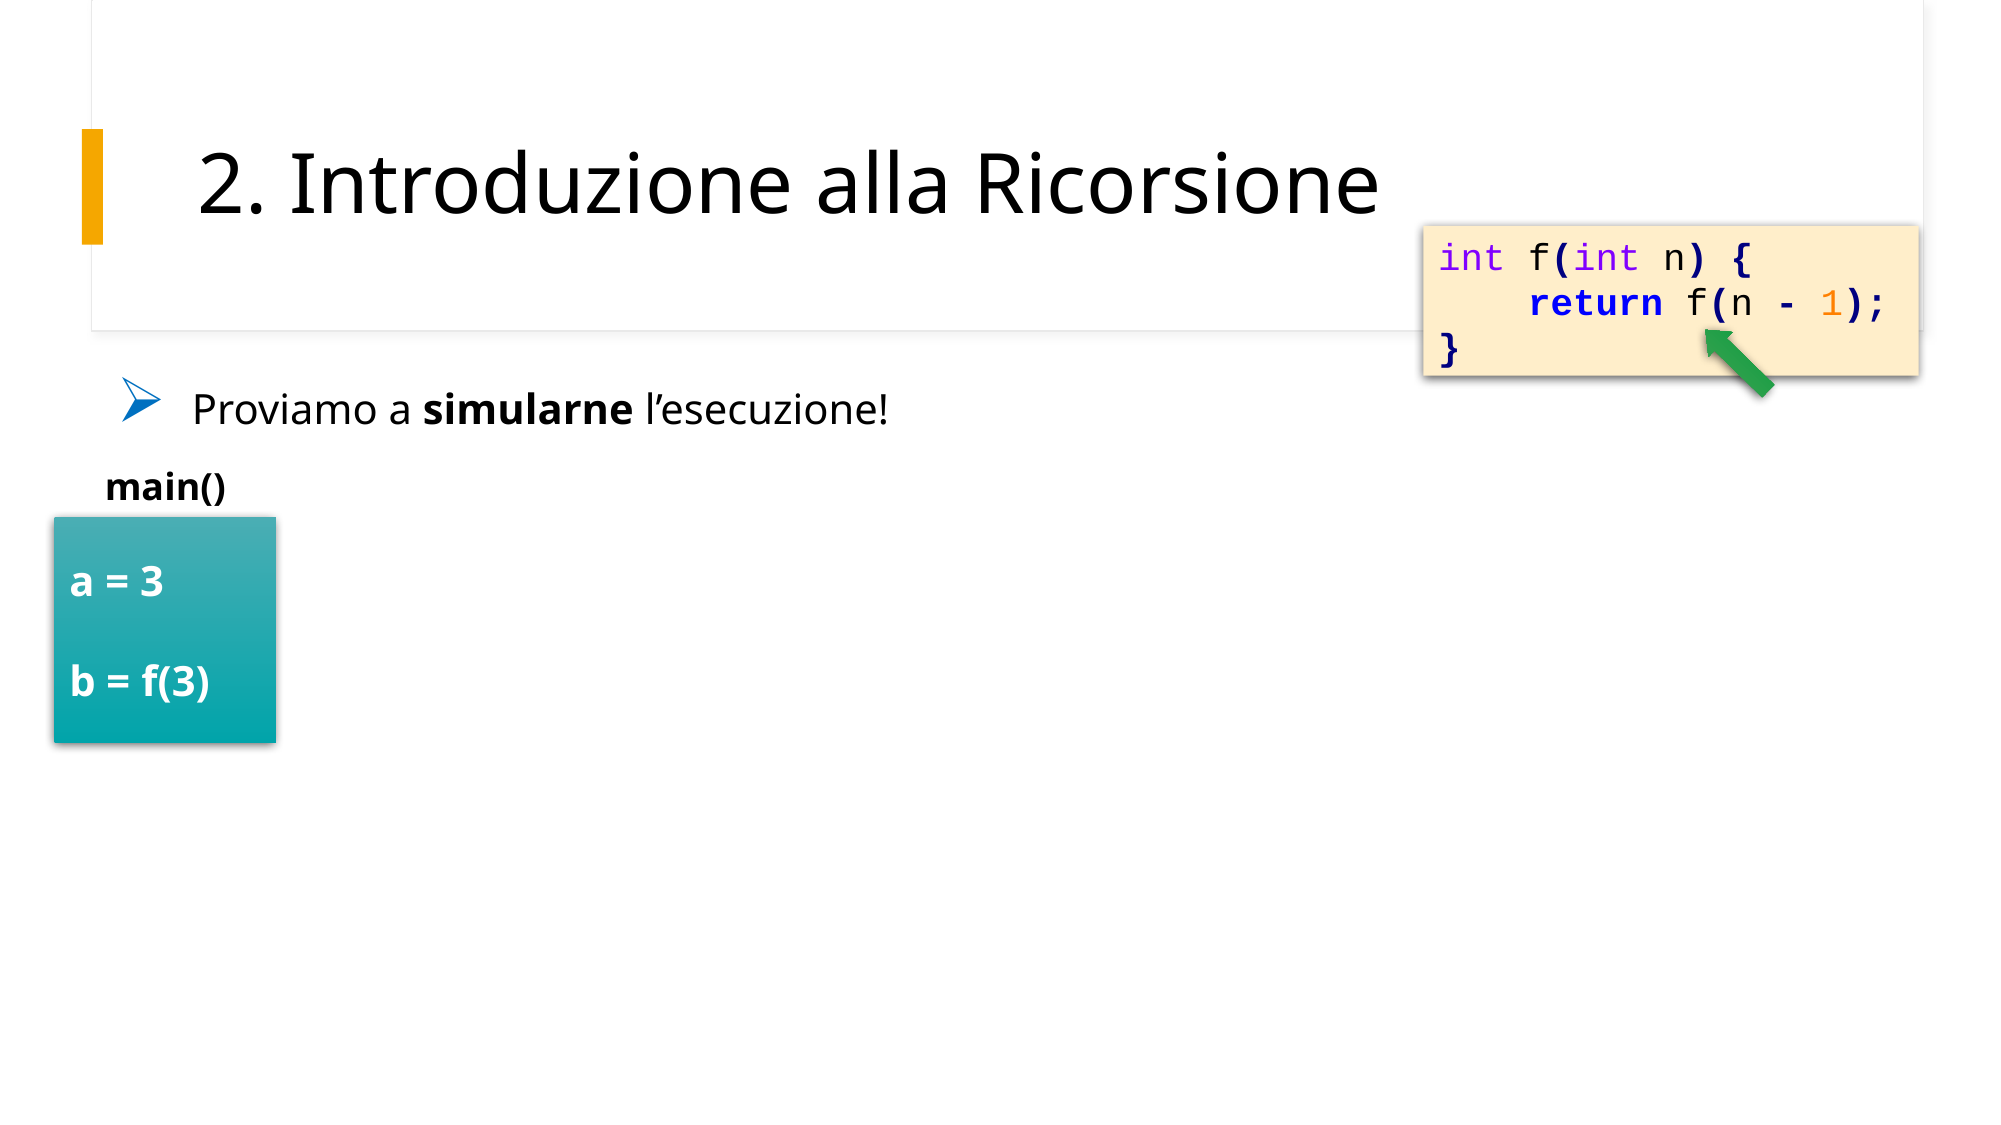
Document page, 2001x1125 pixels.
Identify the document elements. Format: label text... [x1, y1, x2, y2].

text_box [54, 455, 276, 743]
title 2. Introduzione alla Ricorsione [183, 90, 1693, 284]
text_box Proviamo a simularne l’esecuzione! [102, 375, 1097, 440]
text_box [1423, 225, 1919, 378]
